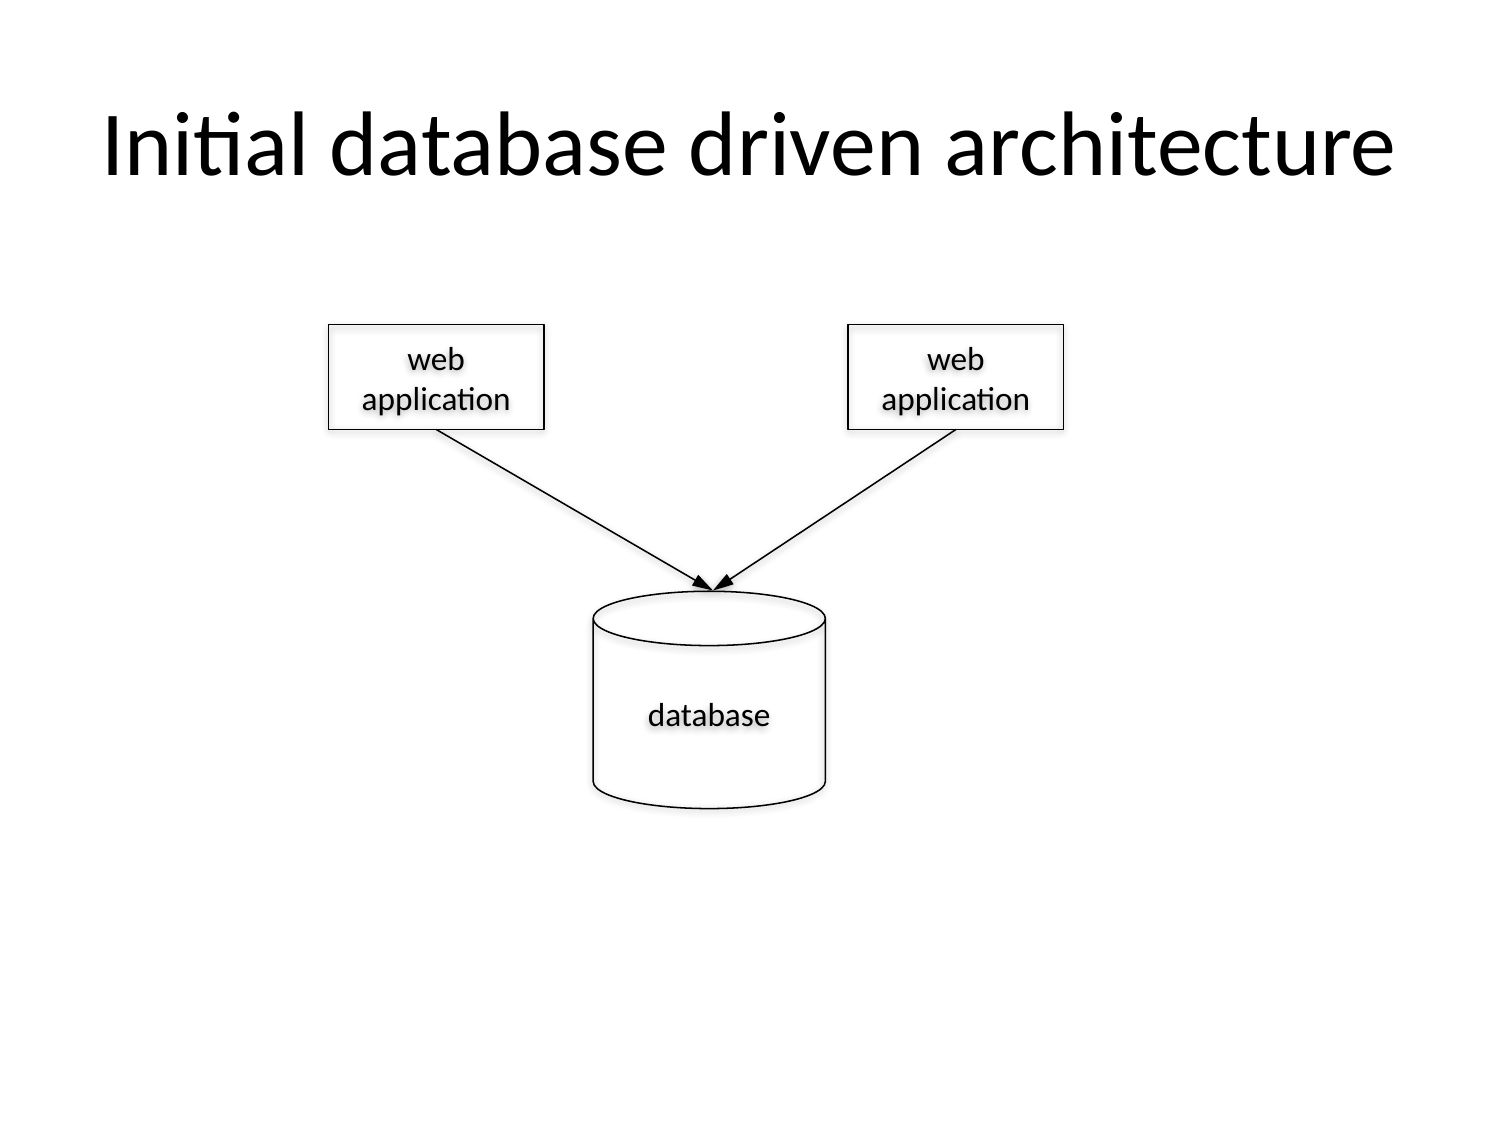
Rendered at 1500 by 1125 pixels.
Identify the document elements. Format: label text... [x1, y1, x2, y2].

text_box web application [328, 324, 545, 430]
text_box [436, 429, 710, 591]
text_box database [592, 600, 827, 810]
title Initial database driven architecture [75, 45, 1425, 233]
text_box web application [847, 324, 1064, 430]
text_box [712, 429, 957, 591]
